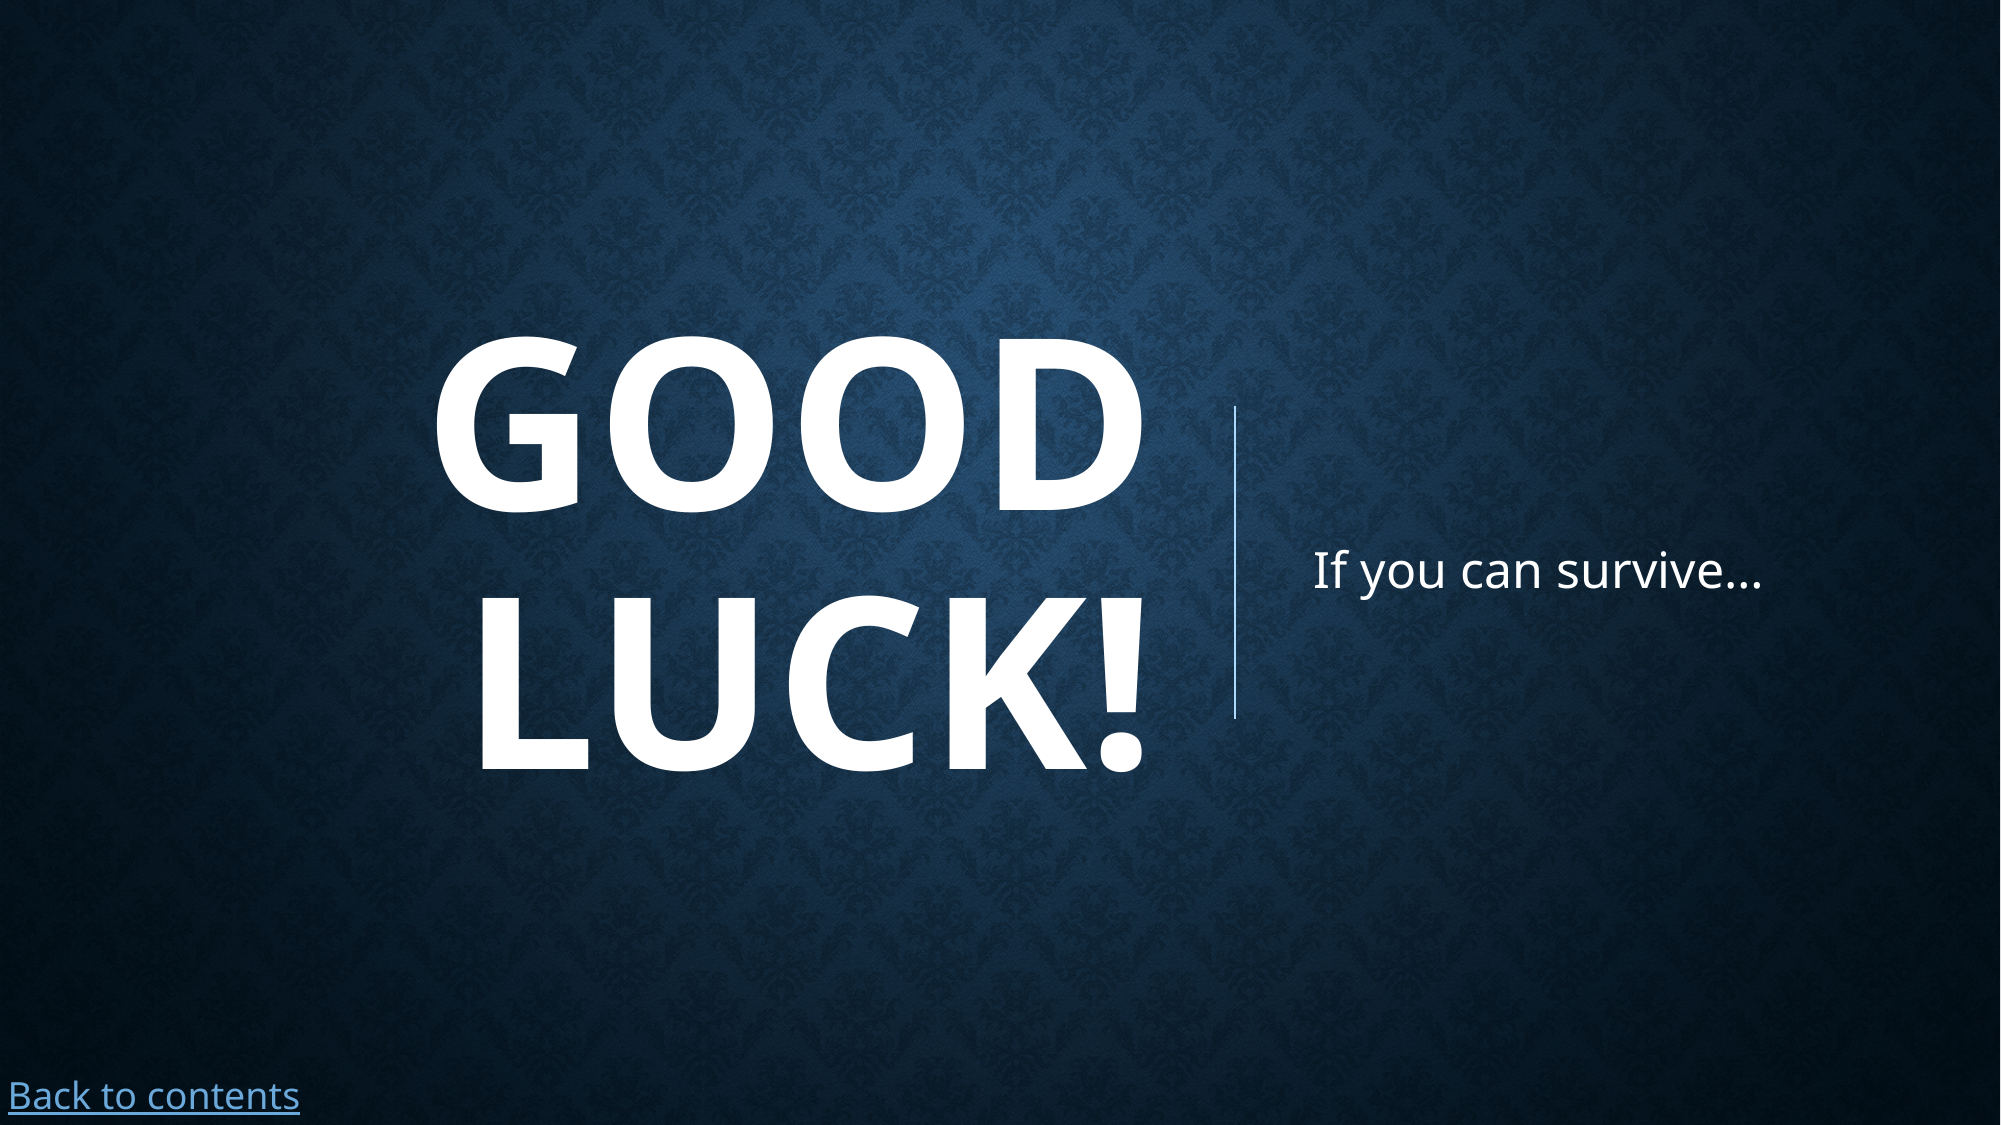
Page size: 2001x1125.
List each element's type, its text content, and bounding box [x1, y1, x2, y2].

text_box Back to contents [0, 1064, 316, 1125]
text_box [0, 0, 2000, 1125]
subtitle If you can survive… [1298, 211, 1790, 914]
title Good luck! [210, 211, 1171, 914]
